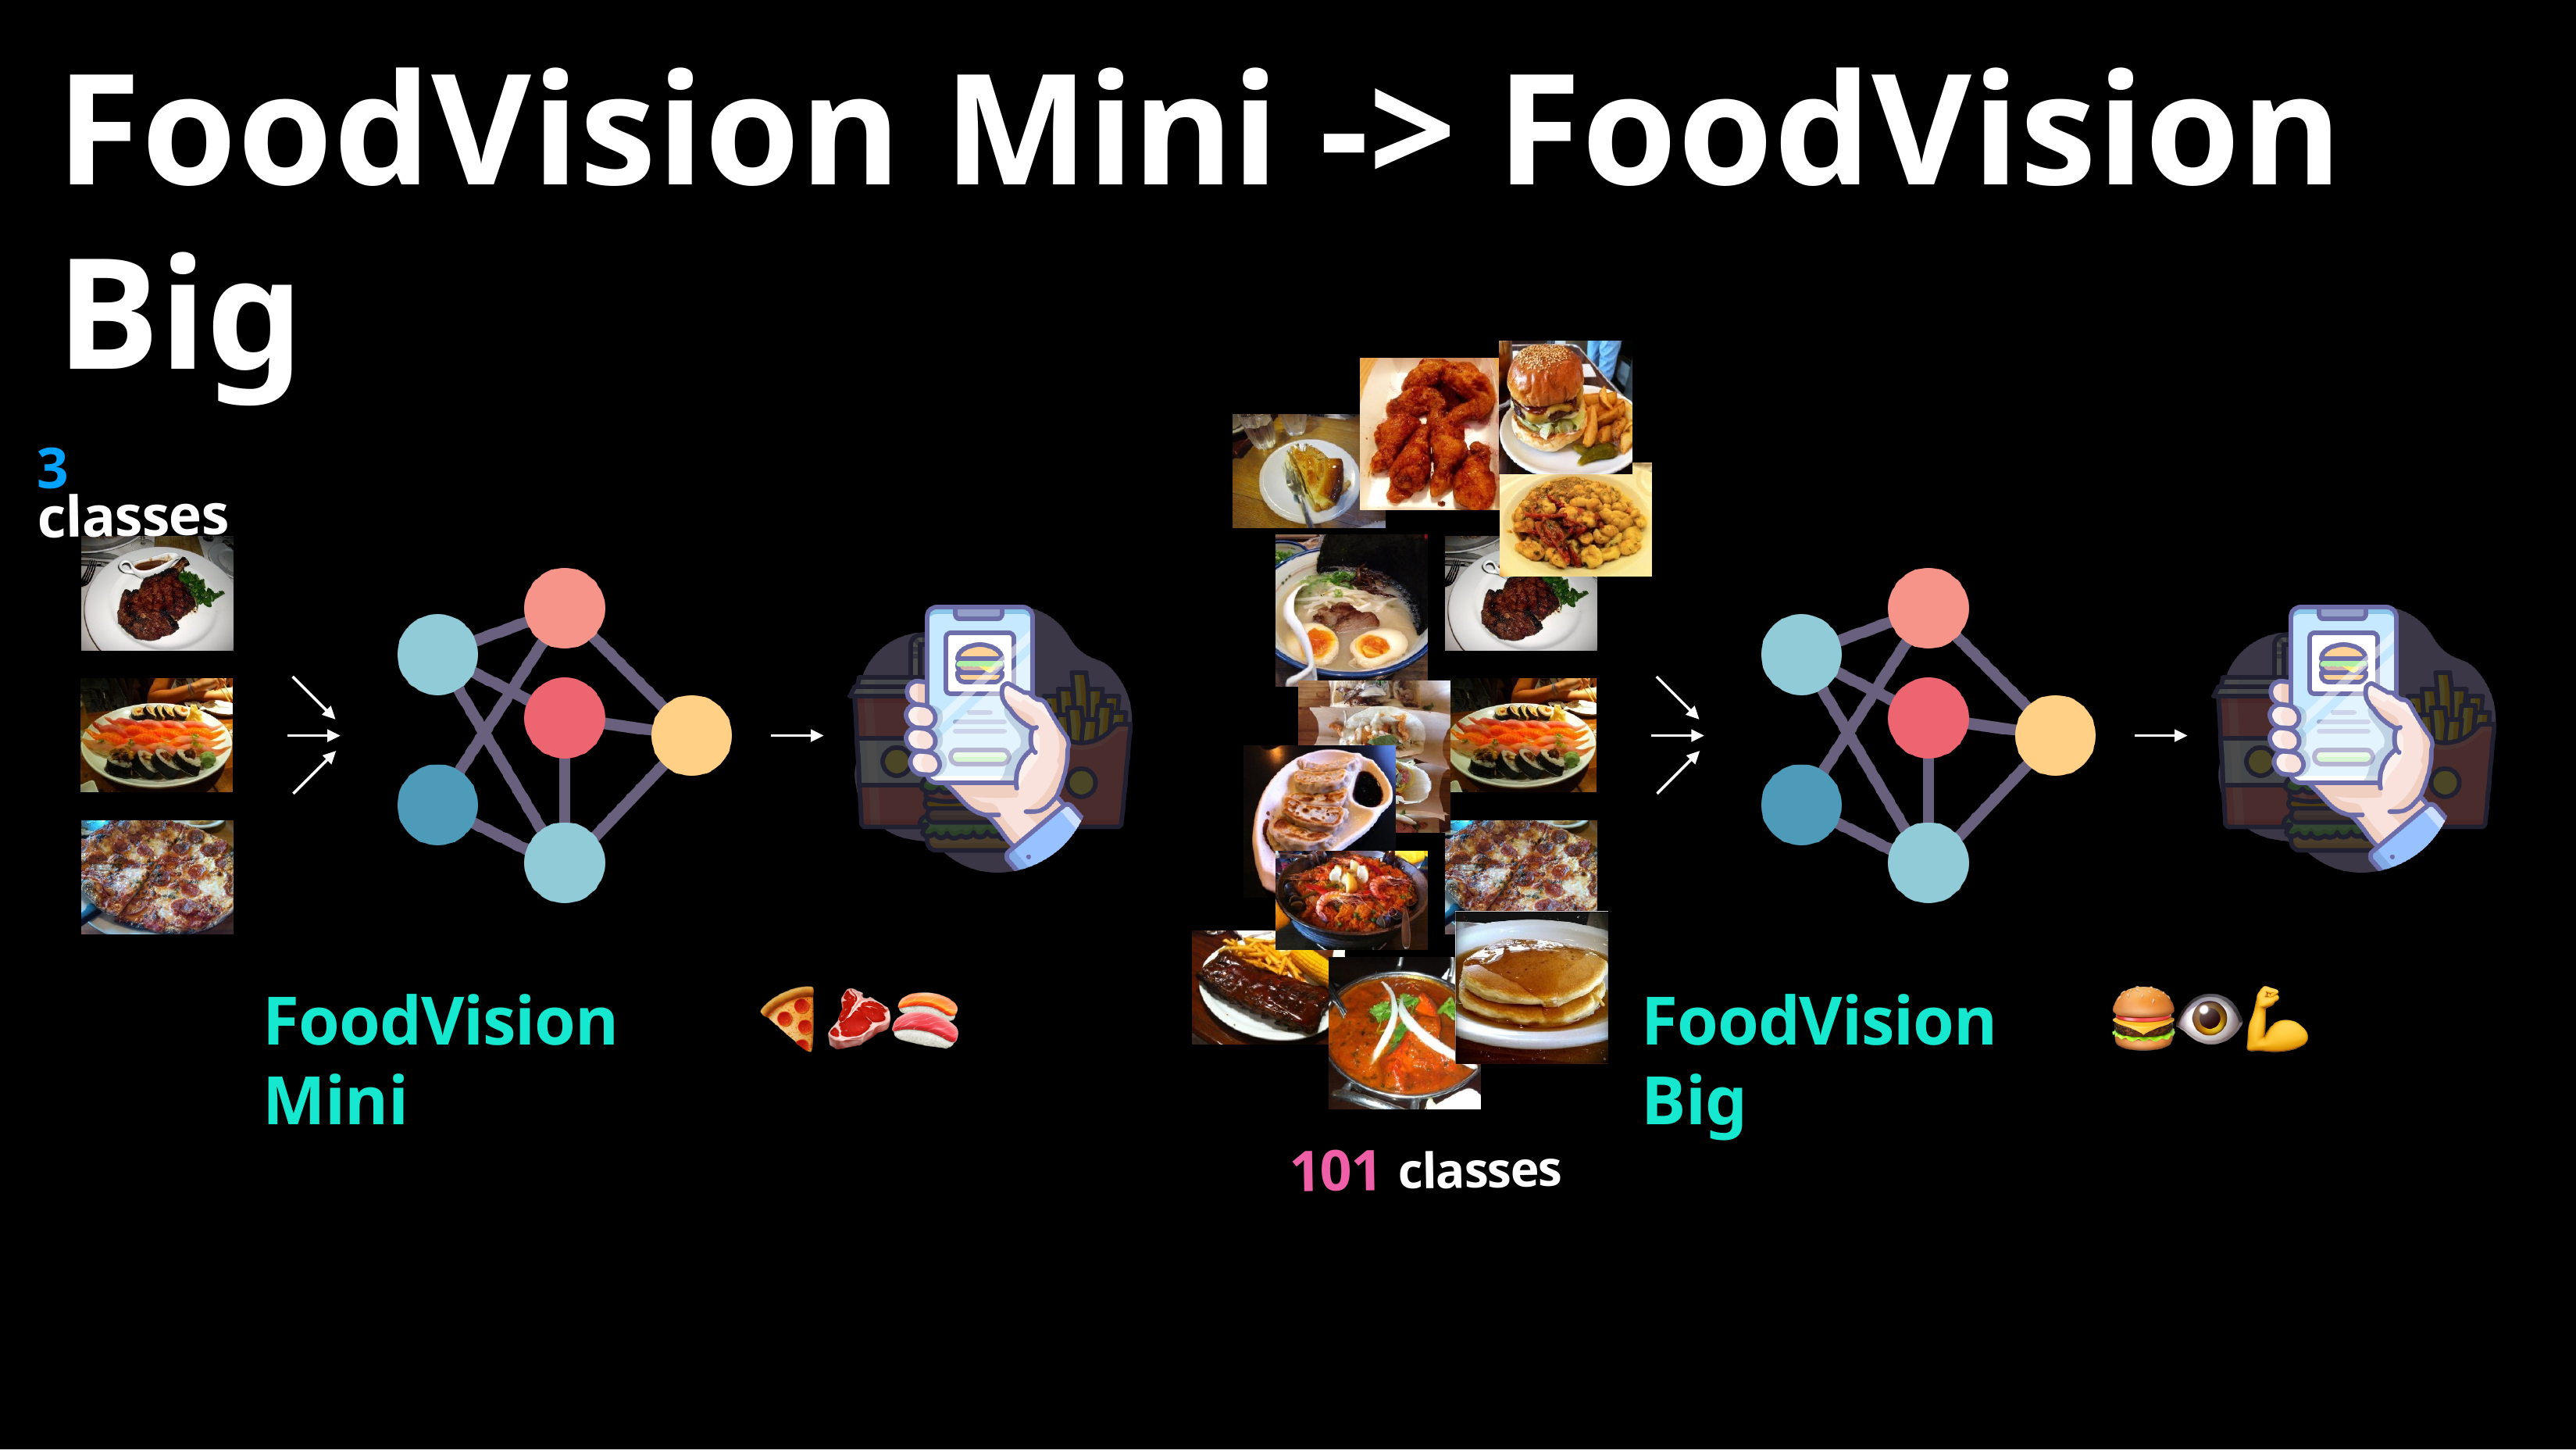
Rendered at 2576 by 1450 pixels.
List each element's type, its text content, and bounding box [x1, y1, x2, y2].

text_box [1657, 729, 1704, 743]
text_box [291, 675, 336, 720]
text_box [2134, 729, 2188, 743]
title FoodVision Mini -> FoodVision Big [55, 28, 2521, 400]
picture [1743, 550, 2113, 920]
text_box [770, 729, 824, 743]
text_box 3 classes [36, 446, 265, 549]
picture [2204, 586, 2503, 885]
picture [380, 550, 749, 920]
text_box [291, 750, 337, 795]
picture [80, 820, 234, 935]
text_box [1657, 675, 1700, 720]
picture [80, 536, 234, 651]
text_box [1192, 341, 1653, 1109]
picture [2109, 985, 2309, 1053]
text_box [1657, 750, 1700, 795]
text_box FoodVision Mini [261, 976, 751, 1138]
picture [80, 678, 234, 792]
text_box 101 classes [1289, 1154, 1571, 1209]
picture [759, 985, 958, 1053]
text_box FoodVision Big [1639, 976, 2100, 1138]
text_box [287, 729, 341, 743]
picture [840, 586, 1140, 885]
